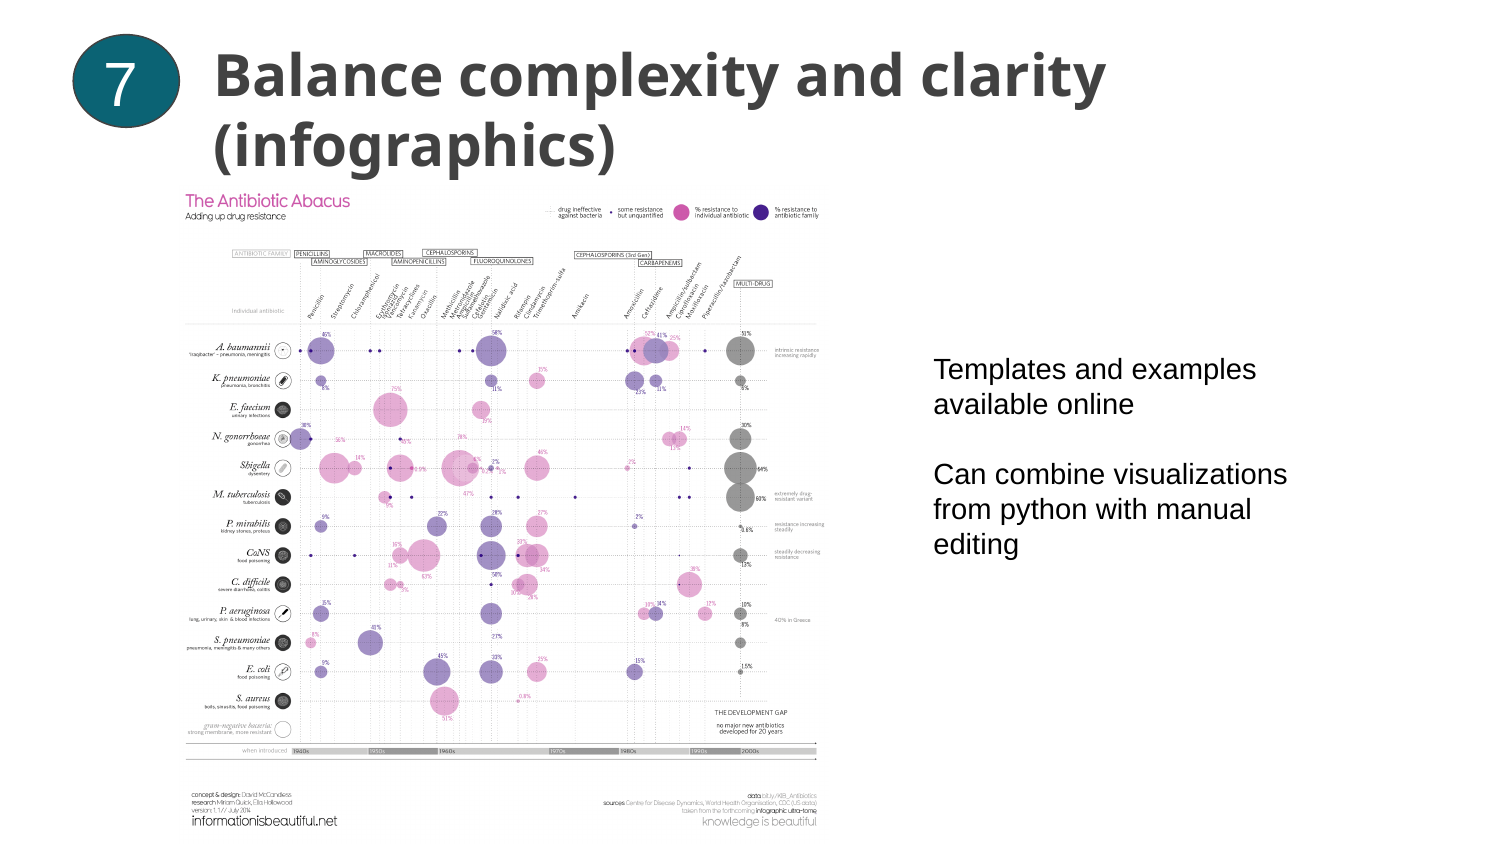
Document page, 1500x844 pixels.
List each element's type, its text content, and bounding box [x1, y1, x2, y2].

text_box 7 [73, 34, 180, 128]
picture [179, 185, 830, 844]
title Balance complexity and clarity (infographics) [198, 23, 1352, 178]
text_box Templates and examples available online Can combine visualizations from python with manual editing [918, 335, 1352, 632]
